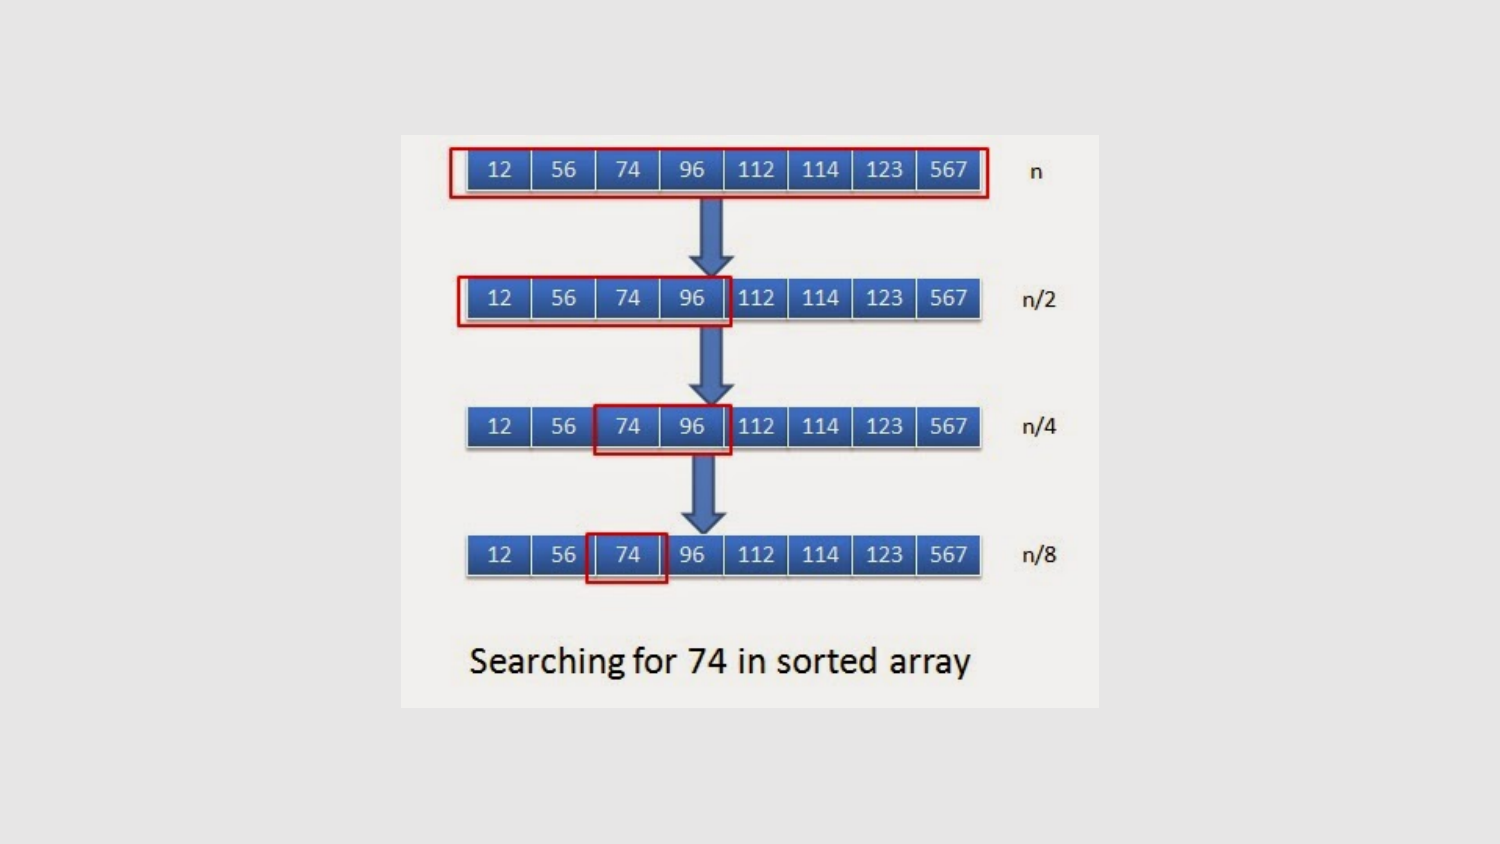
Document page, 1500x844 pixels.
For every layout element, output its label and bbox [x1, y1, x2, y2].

picture [401, 135, 1099, 708]
